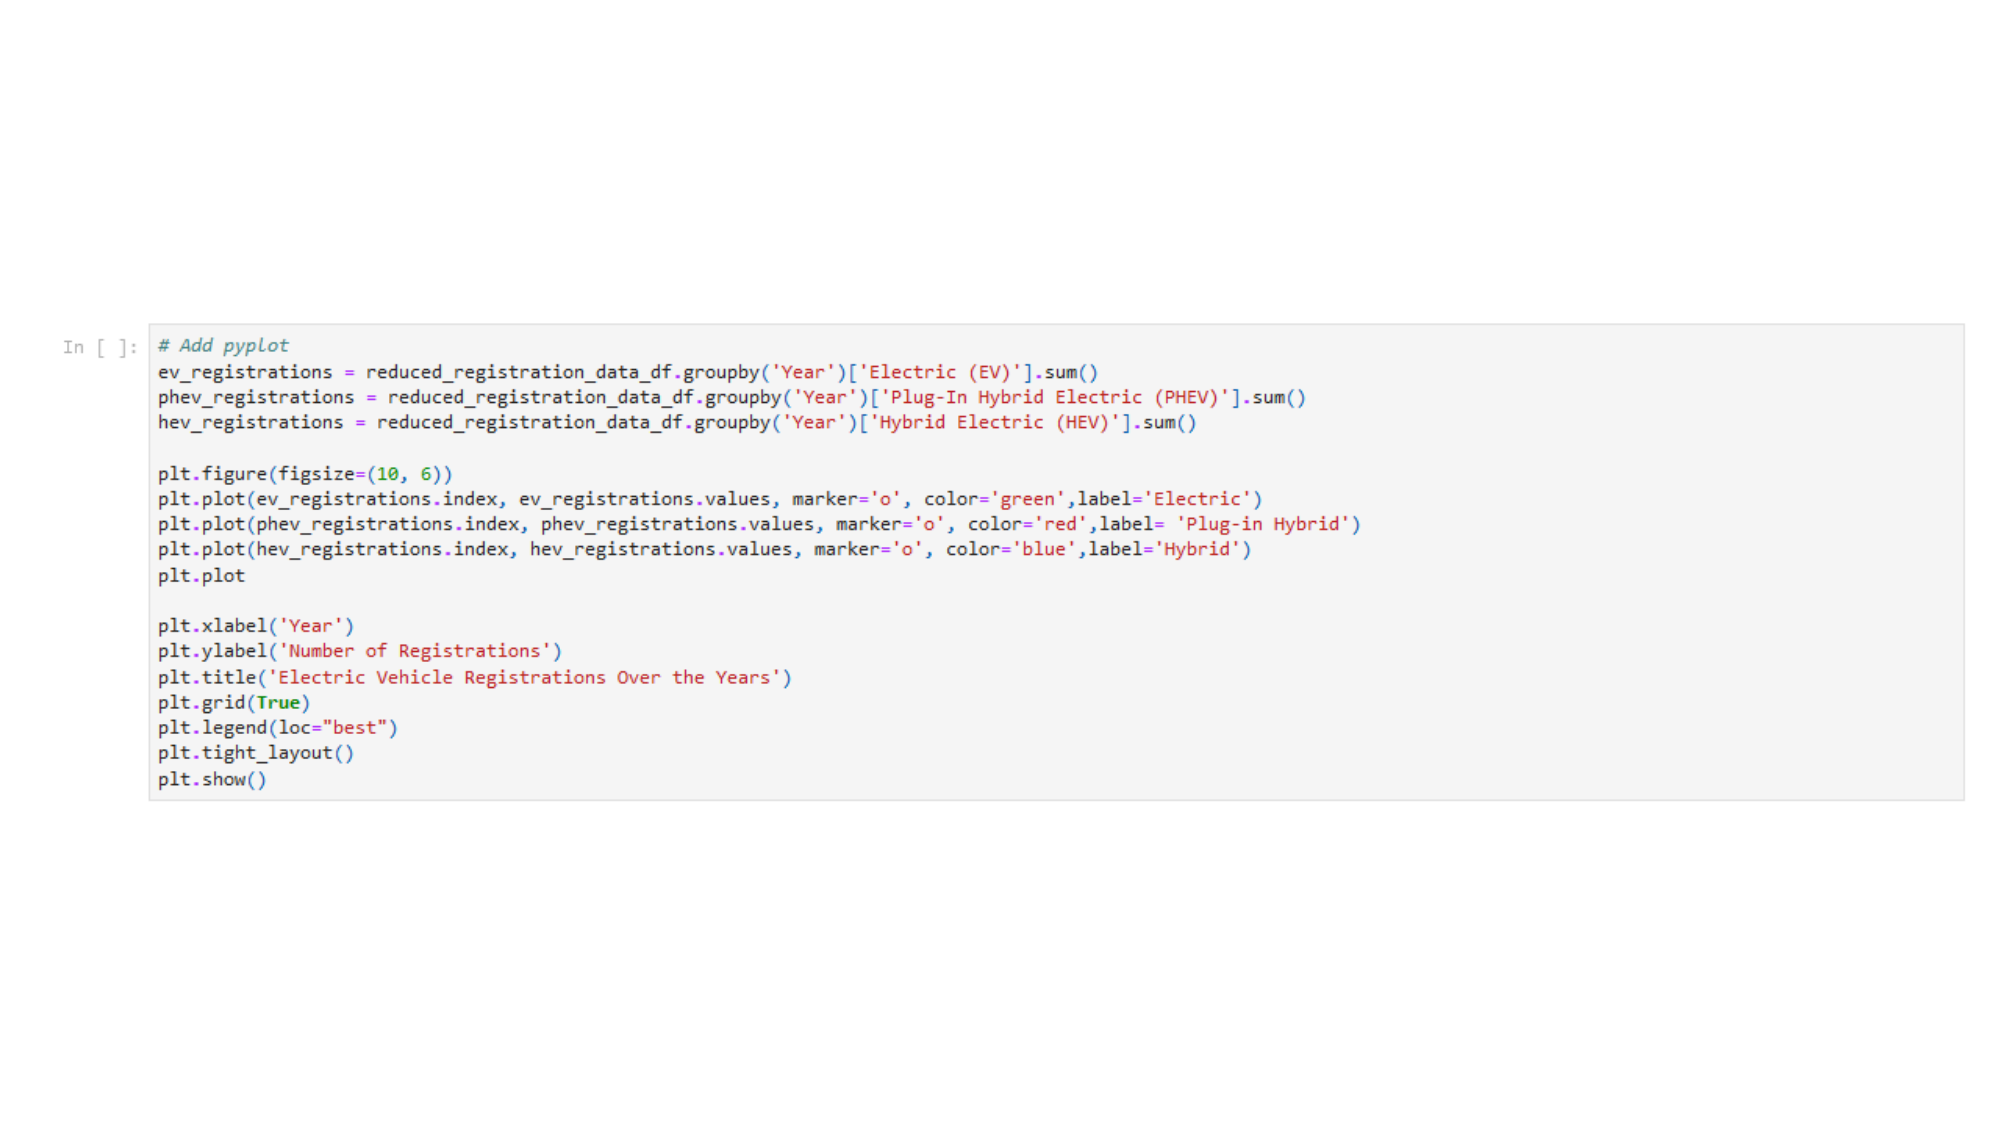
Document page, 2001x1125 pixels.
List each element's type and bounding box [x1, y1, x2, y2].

picture [16, 308, 1984, 817]
